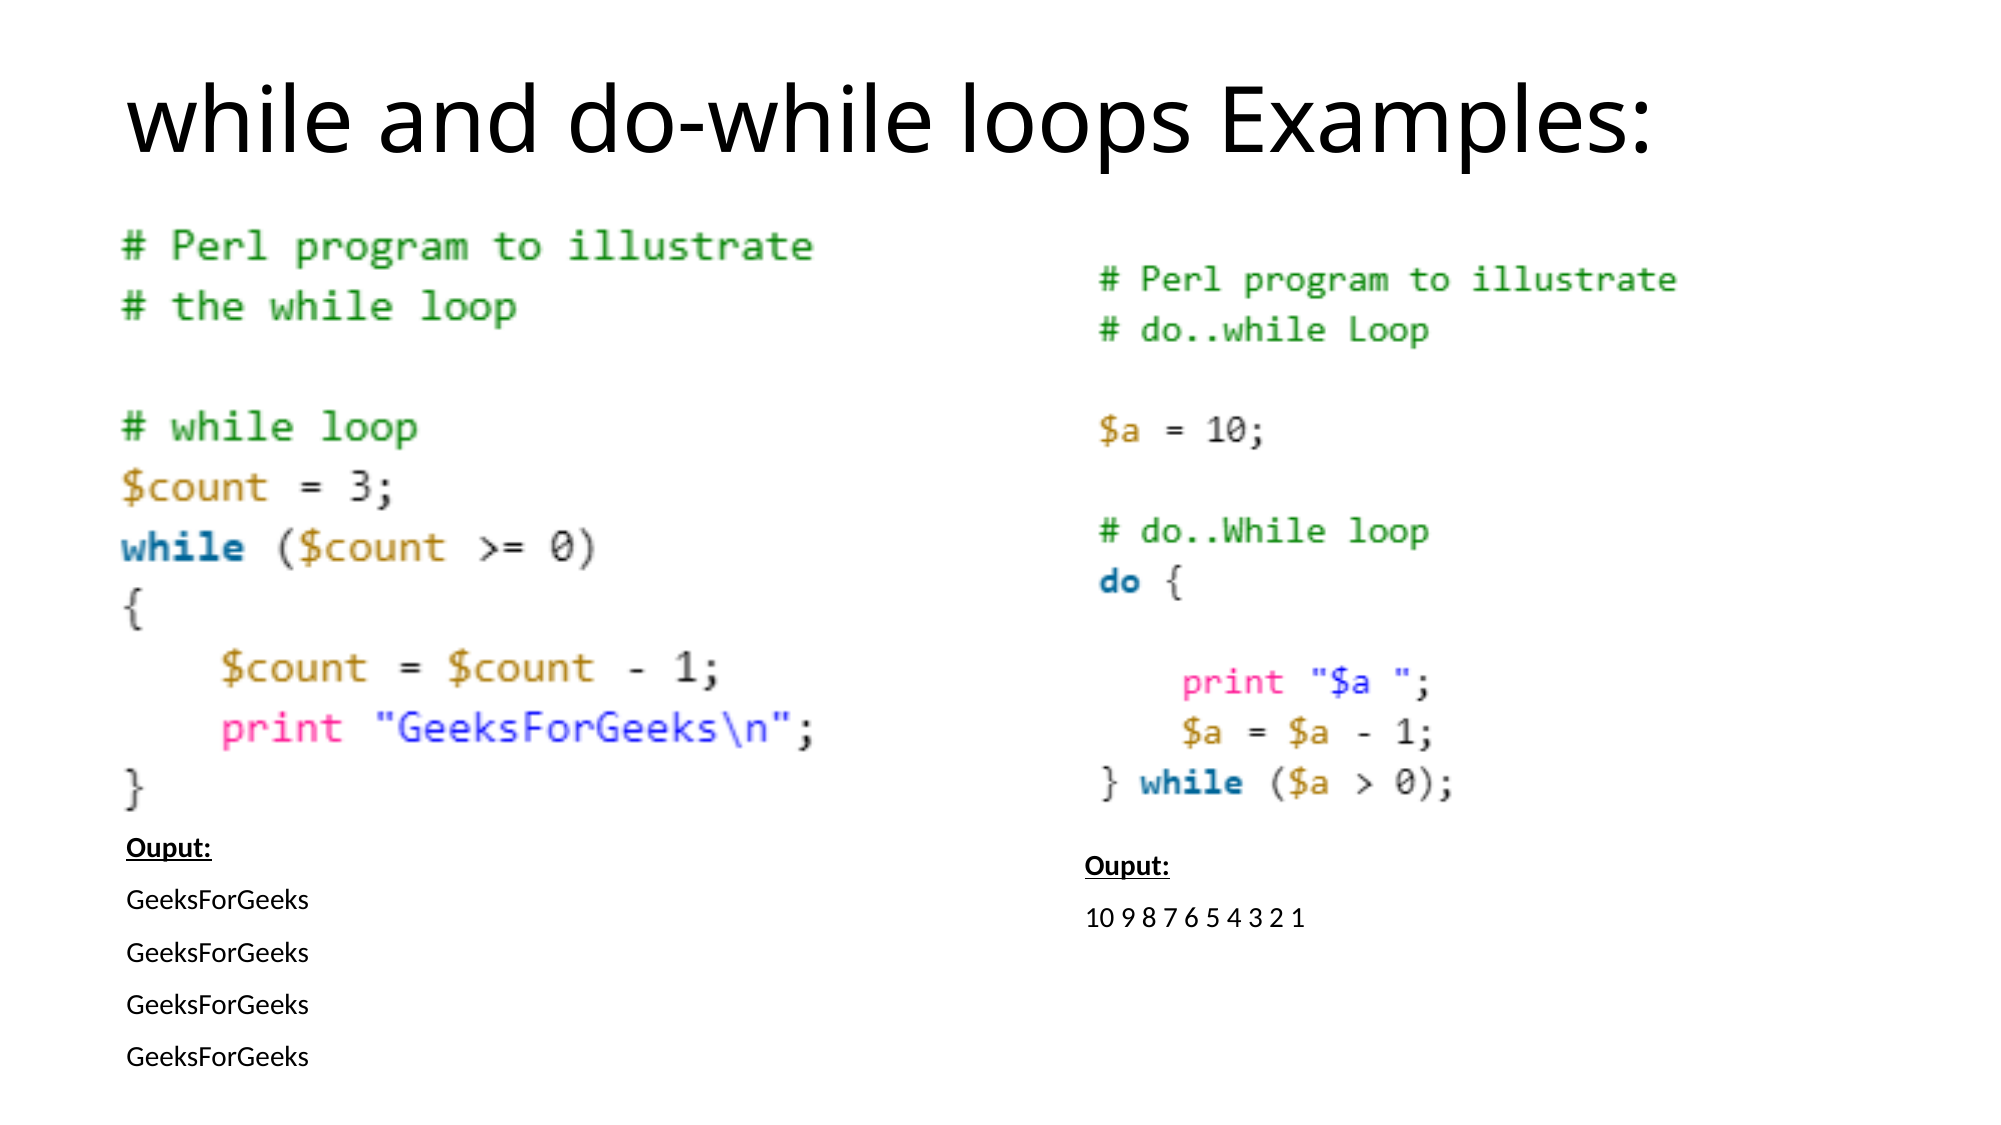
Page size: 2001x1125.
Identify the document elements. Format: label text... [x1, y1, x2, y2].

text_box Ouput: GeeksForGeeks GeeksForGeeks GeeksForGeeks GeeksForGeeks [111, 824, 962, 1086]
text_box Ouput: 10 9 8 7 6 5 4 3 2 1 [1069, 843, 1920, 961]
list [1090, 223, 1714, 825]
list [111, 220, 837, 825]
title while and do-while loops Examples: [111, 59, 1863, 186]
